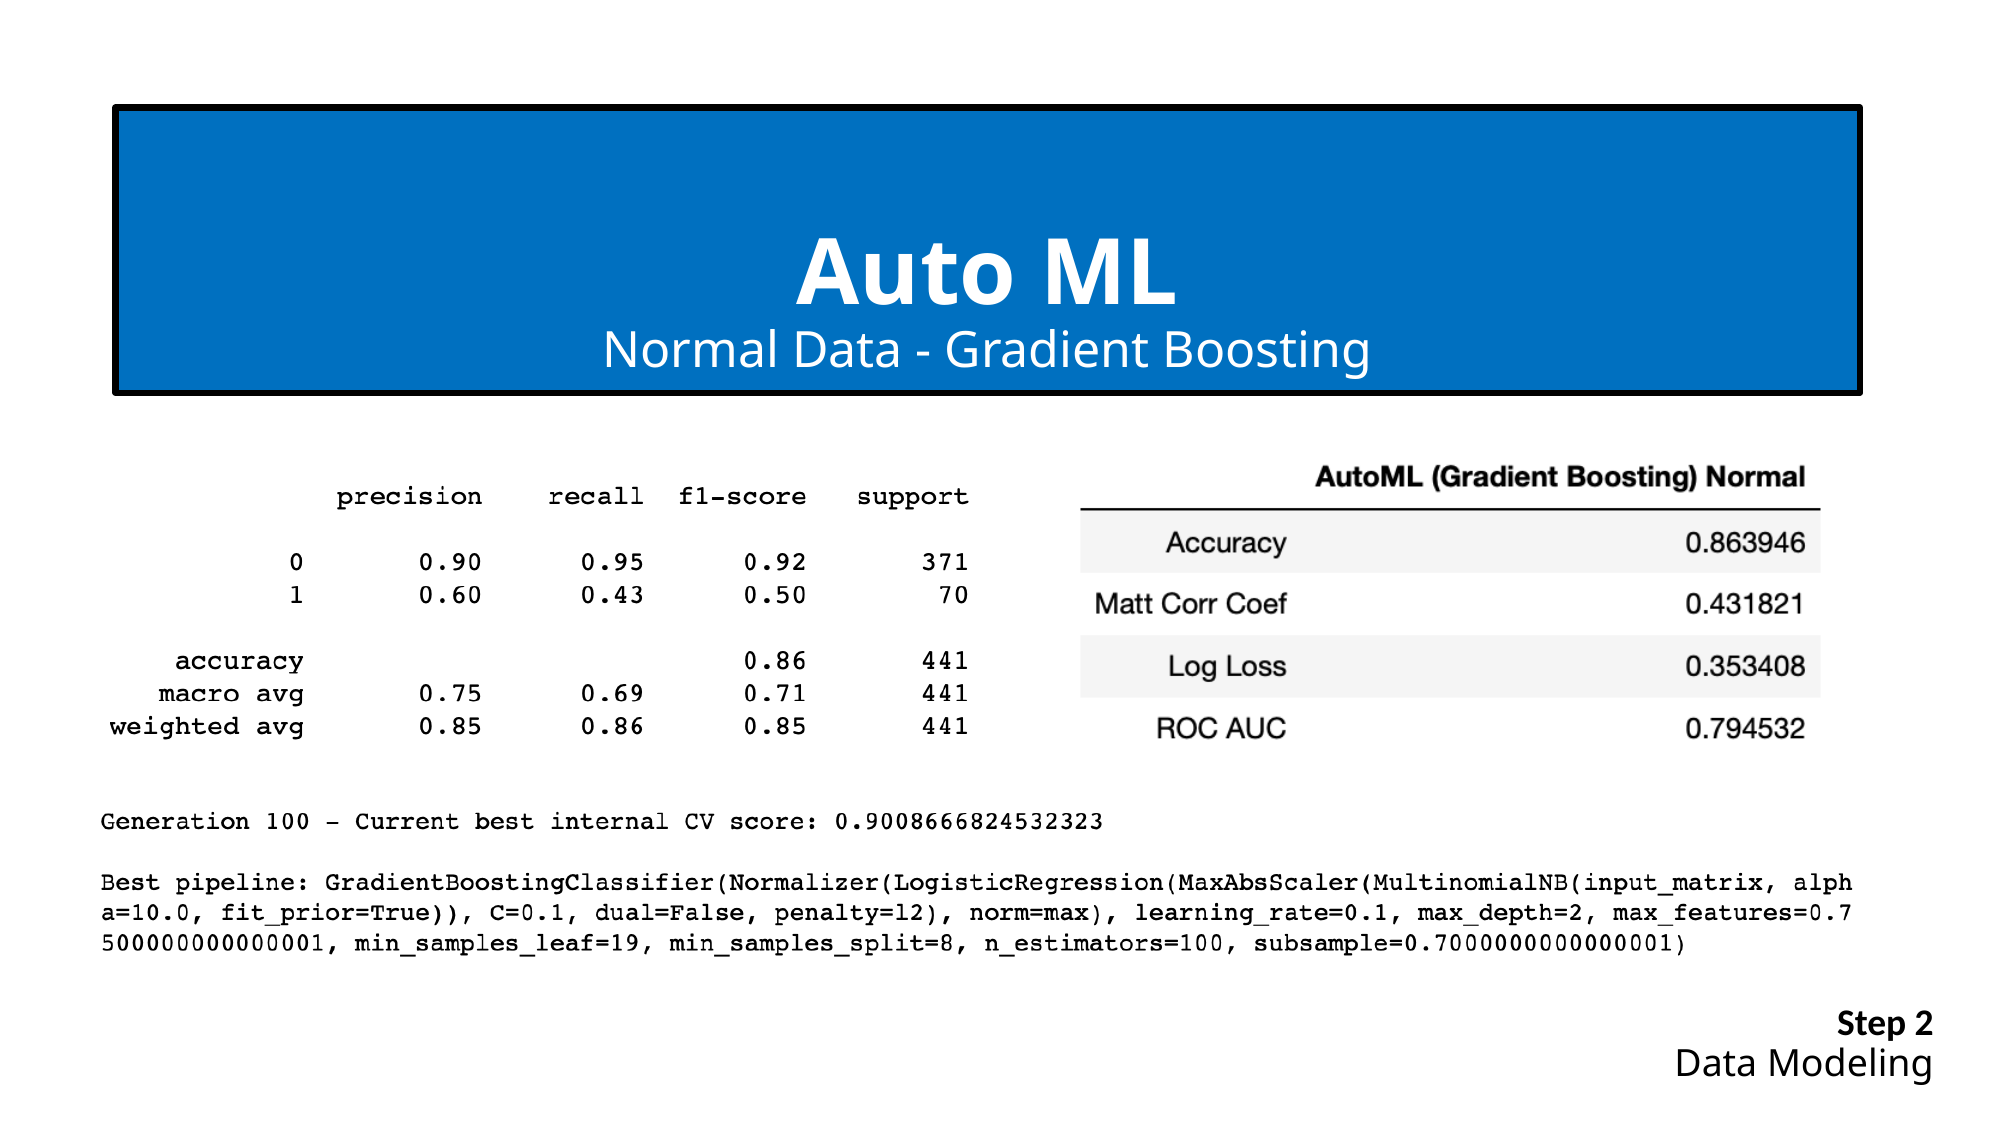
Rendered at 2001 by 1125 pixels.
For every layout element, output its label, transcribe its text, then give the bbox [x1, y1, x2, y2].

picture [80, 472, 999, 758]
picture [80, 805, 1861, 969]
text_box Step 2 Data Modeling [1582, 962, 1949, 1092]
text_box Auto ML Normal Data - Gradient Boosting [115, 107, 1861, 393]
picture [1077, 441, 1823, 760]
